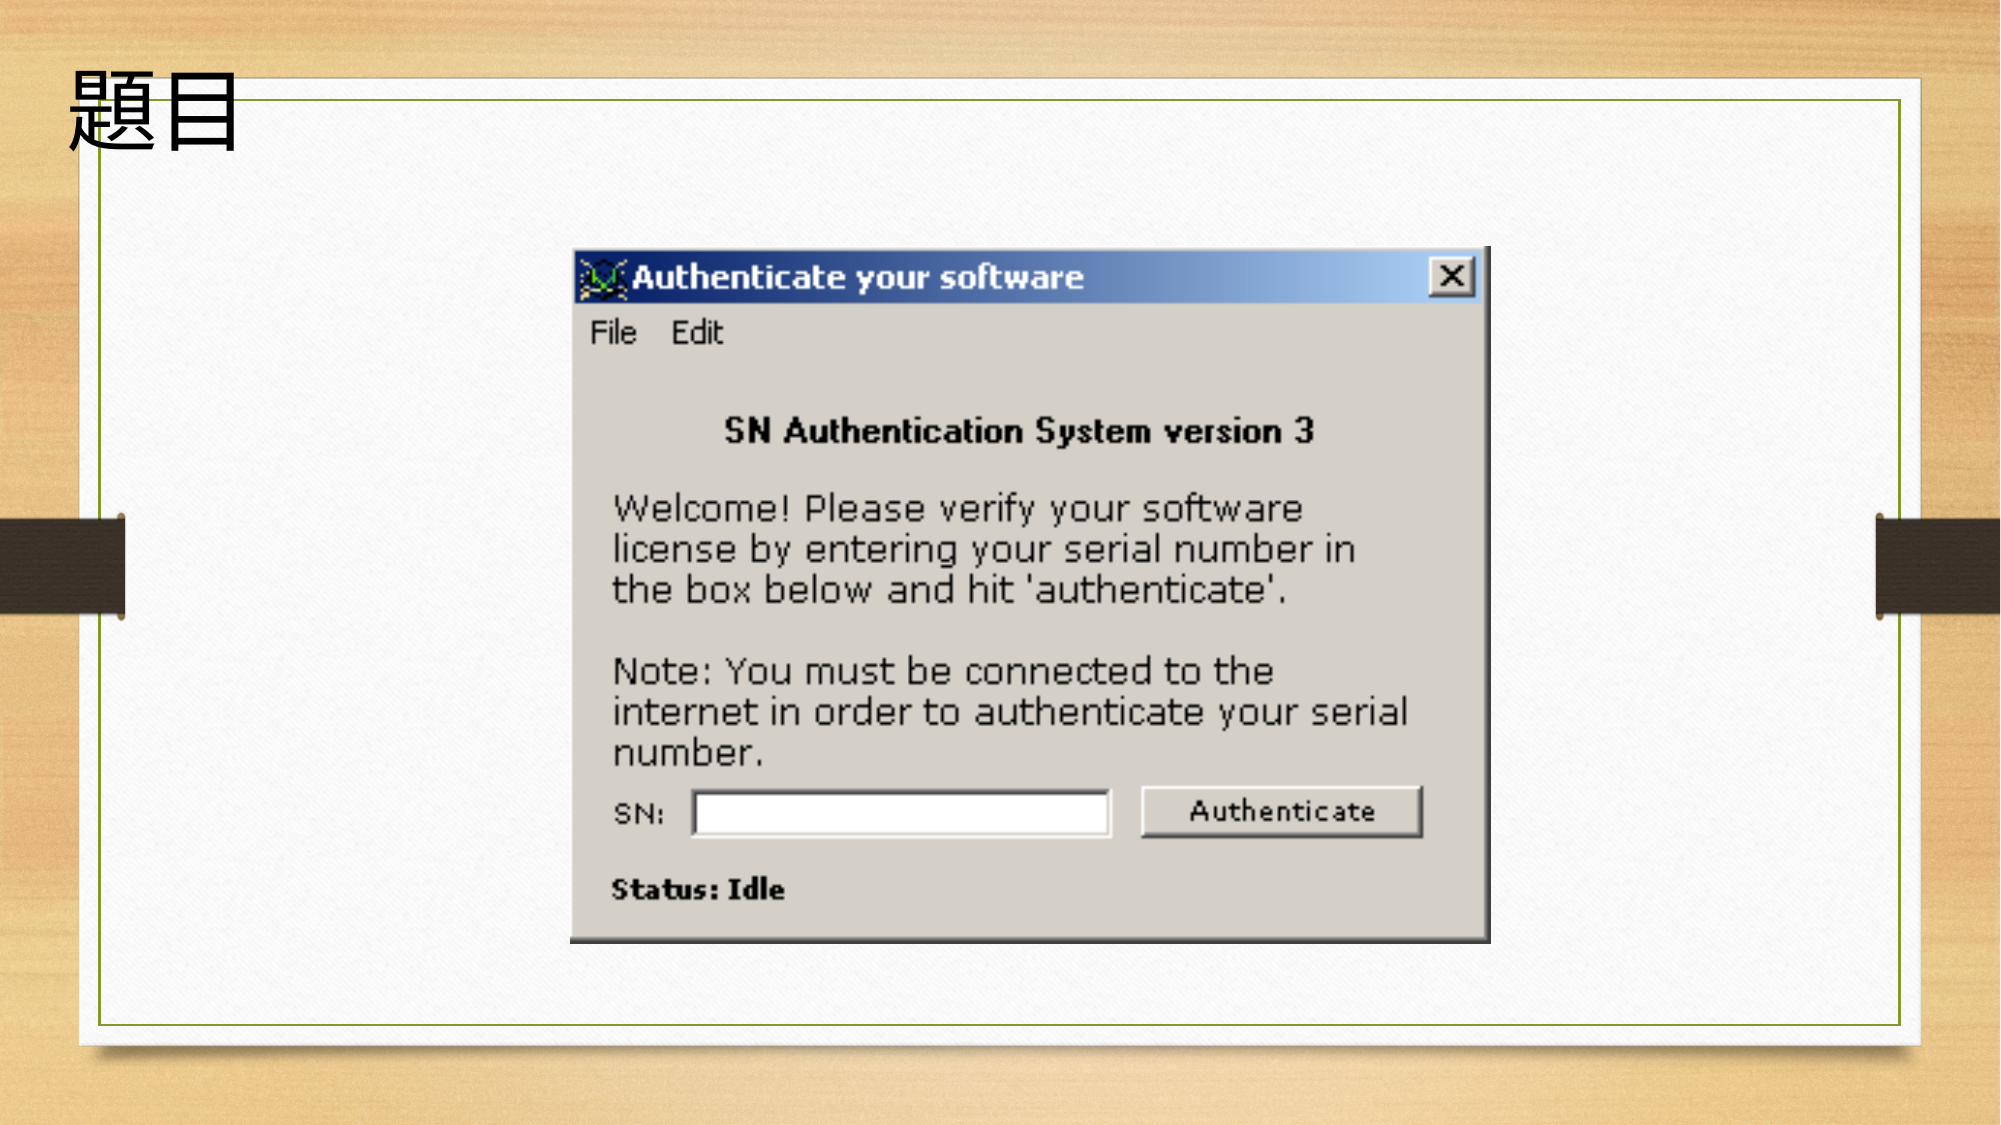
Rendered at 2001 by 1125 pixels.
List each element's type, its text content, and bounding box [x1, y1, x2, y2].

picture [0, 0, 2001, 1125]
text_box 題目 [51, 58, 1214, 260]
